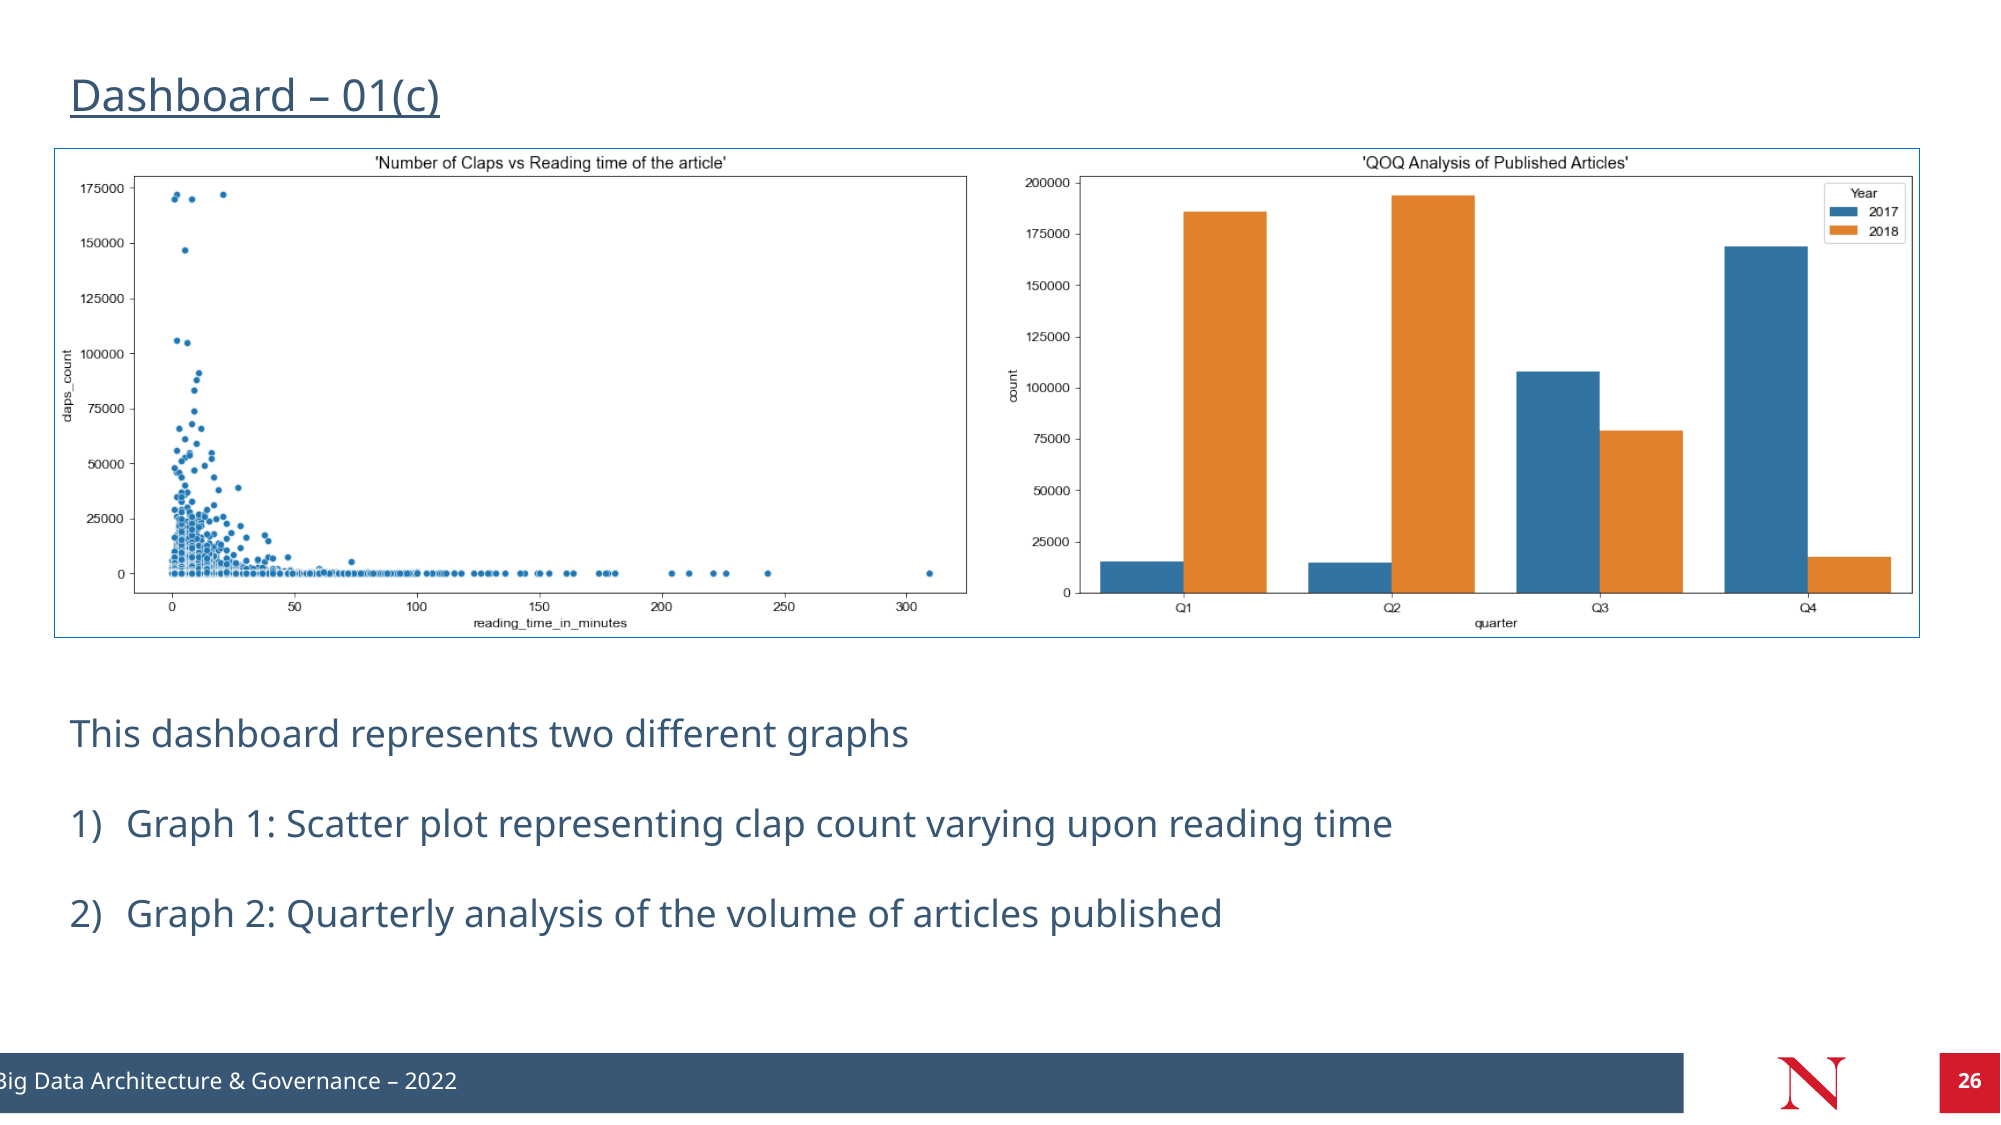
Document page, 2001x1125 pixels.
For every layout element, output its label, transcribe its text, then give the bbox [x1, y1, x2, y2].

text_box Dashboard – 01(c) [54, 65, 480, 129]
picture [1766, 1038, 1857, 1125]
text_box This dashboard represents two different graphs Graph 1: Scatter plot representing clap count varying upon reading time Graph 2: Quarterly analysis of the volume of articles published [54, 702, 1836, 943]
picture [54, 148, 1920, 638]
